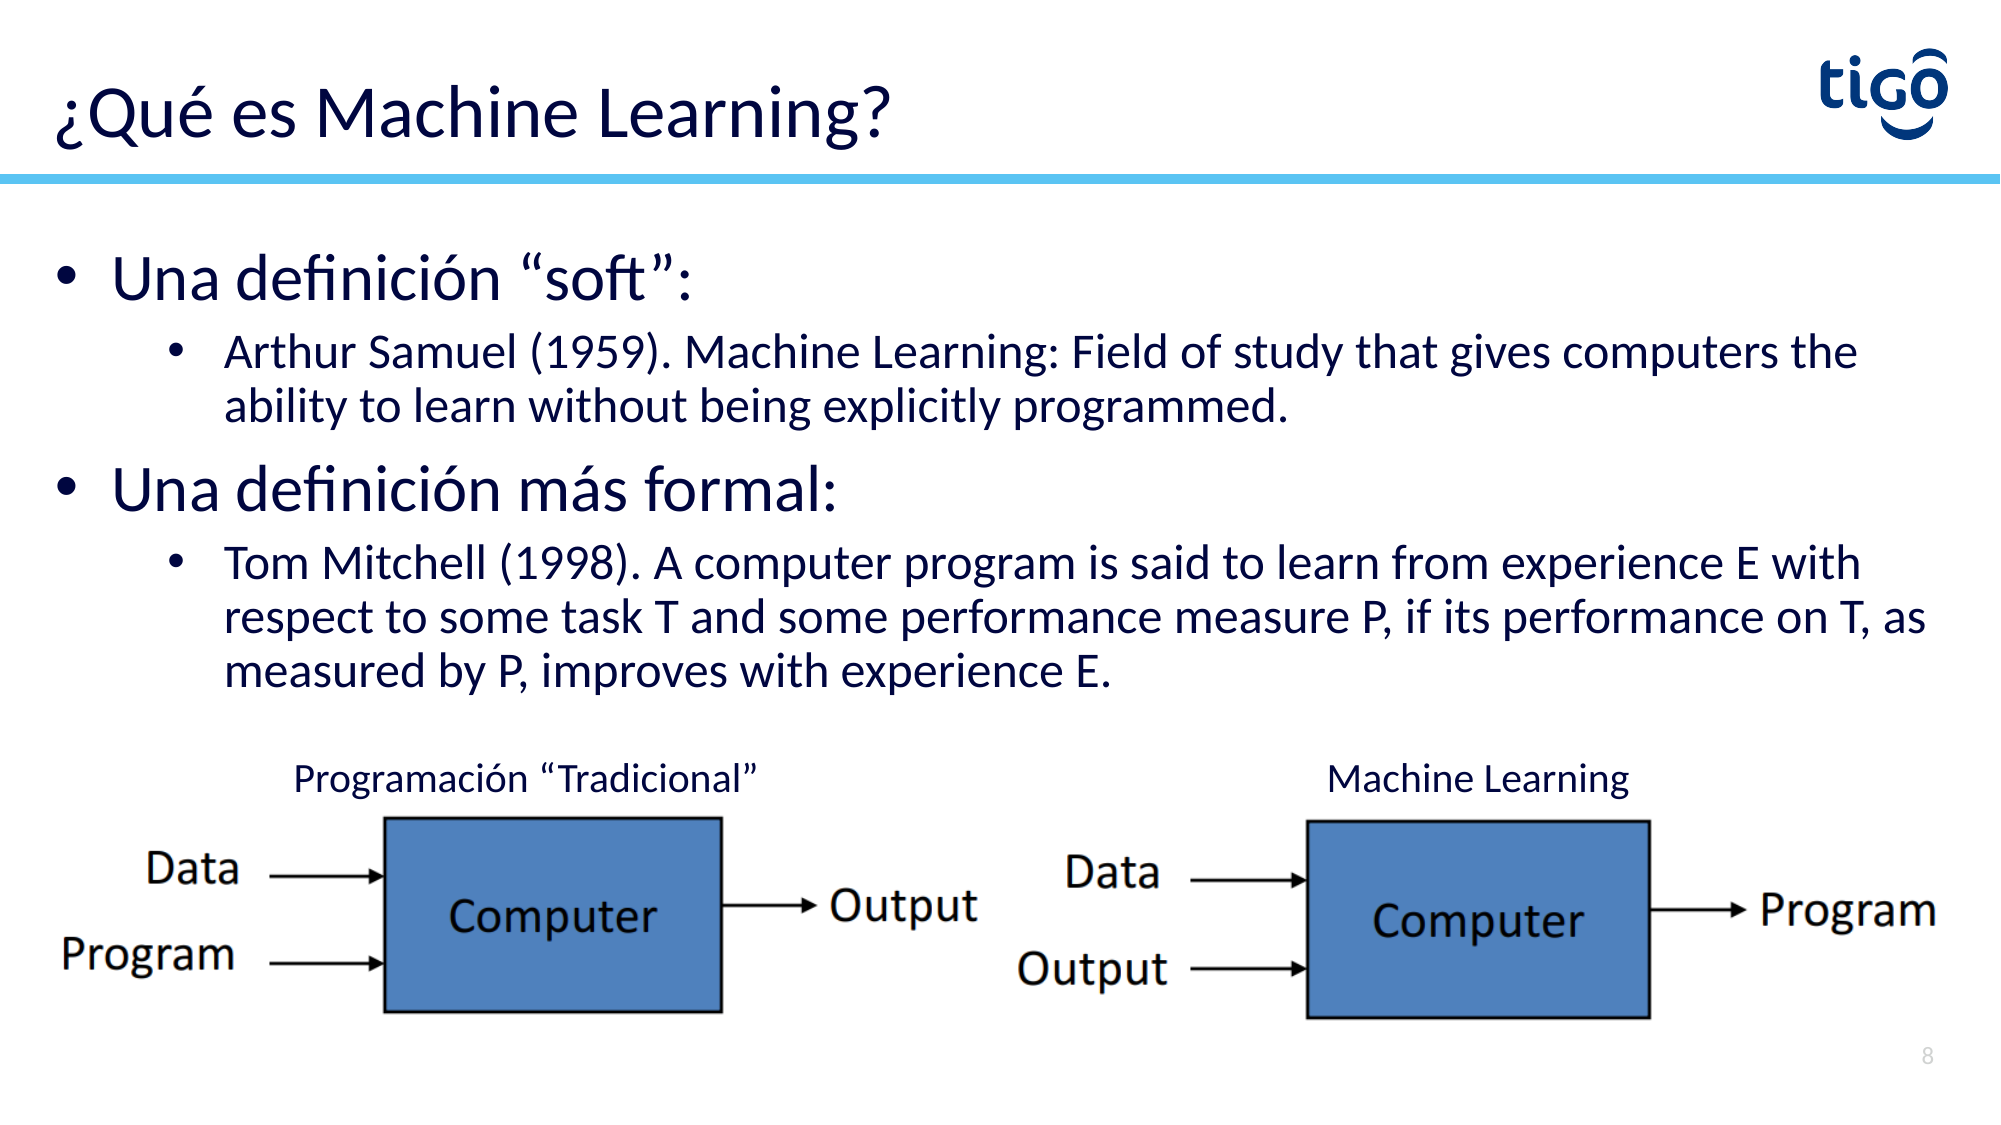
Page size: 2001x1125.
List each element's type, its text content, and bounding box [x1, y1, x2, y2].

picture [1005, 808, 1946, 1029]
slide_number 8 [1893, 1029, 1946, 1081]
text_box Programación “Tradicional” [52, 742, 1000, 808]
list ¿Qué es Machine Learning? [52, 65, 1759, 142]
picture [1805, 25, 1976, 163]
picture [52, 805, 992, 1029]
list Una definición “soft”: Arthur Samuel (1959). Machine Learning: Field of study that gives computers the ability to learn without being explicitly programmed. Una definición más formal: Tom Mitchell (1998). A computer program is said to learn from experience E with respect to some task T and some performance measure P, if its performance on T, as measured by P, improves with experience E. [54, 235, 1945, 1029]
text_box Machine Learning [1013, 742, 1943, 808]
